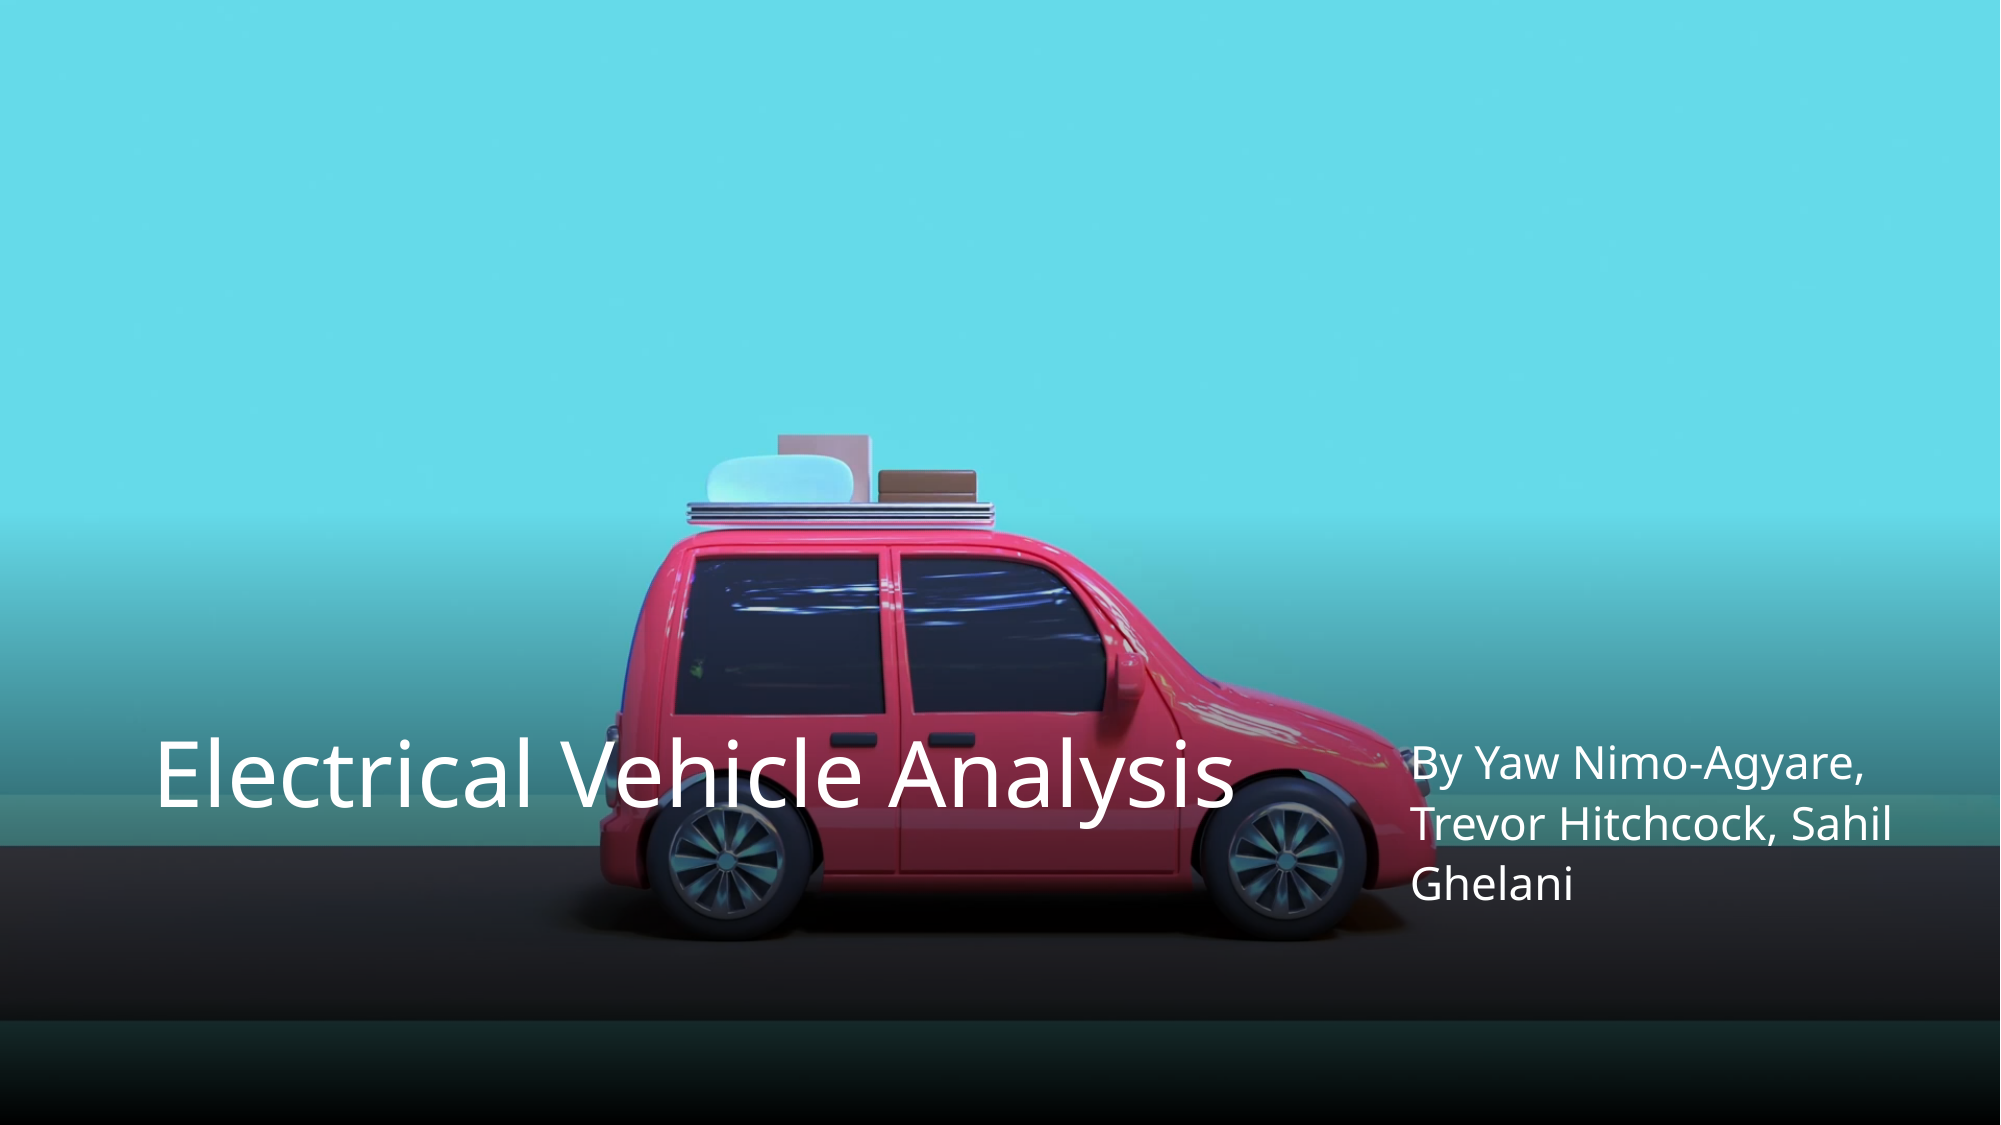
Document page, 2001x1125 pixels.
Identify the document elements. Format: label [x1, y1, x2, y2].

text_box [0, 0, 2000, 1125]
